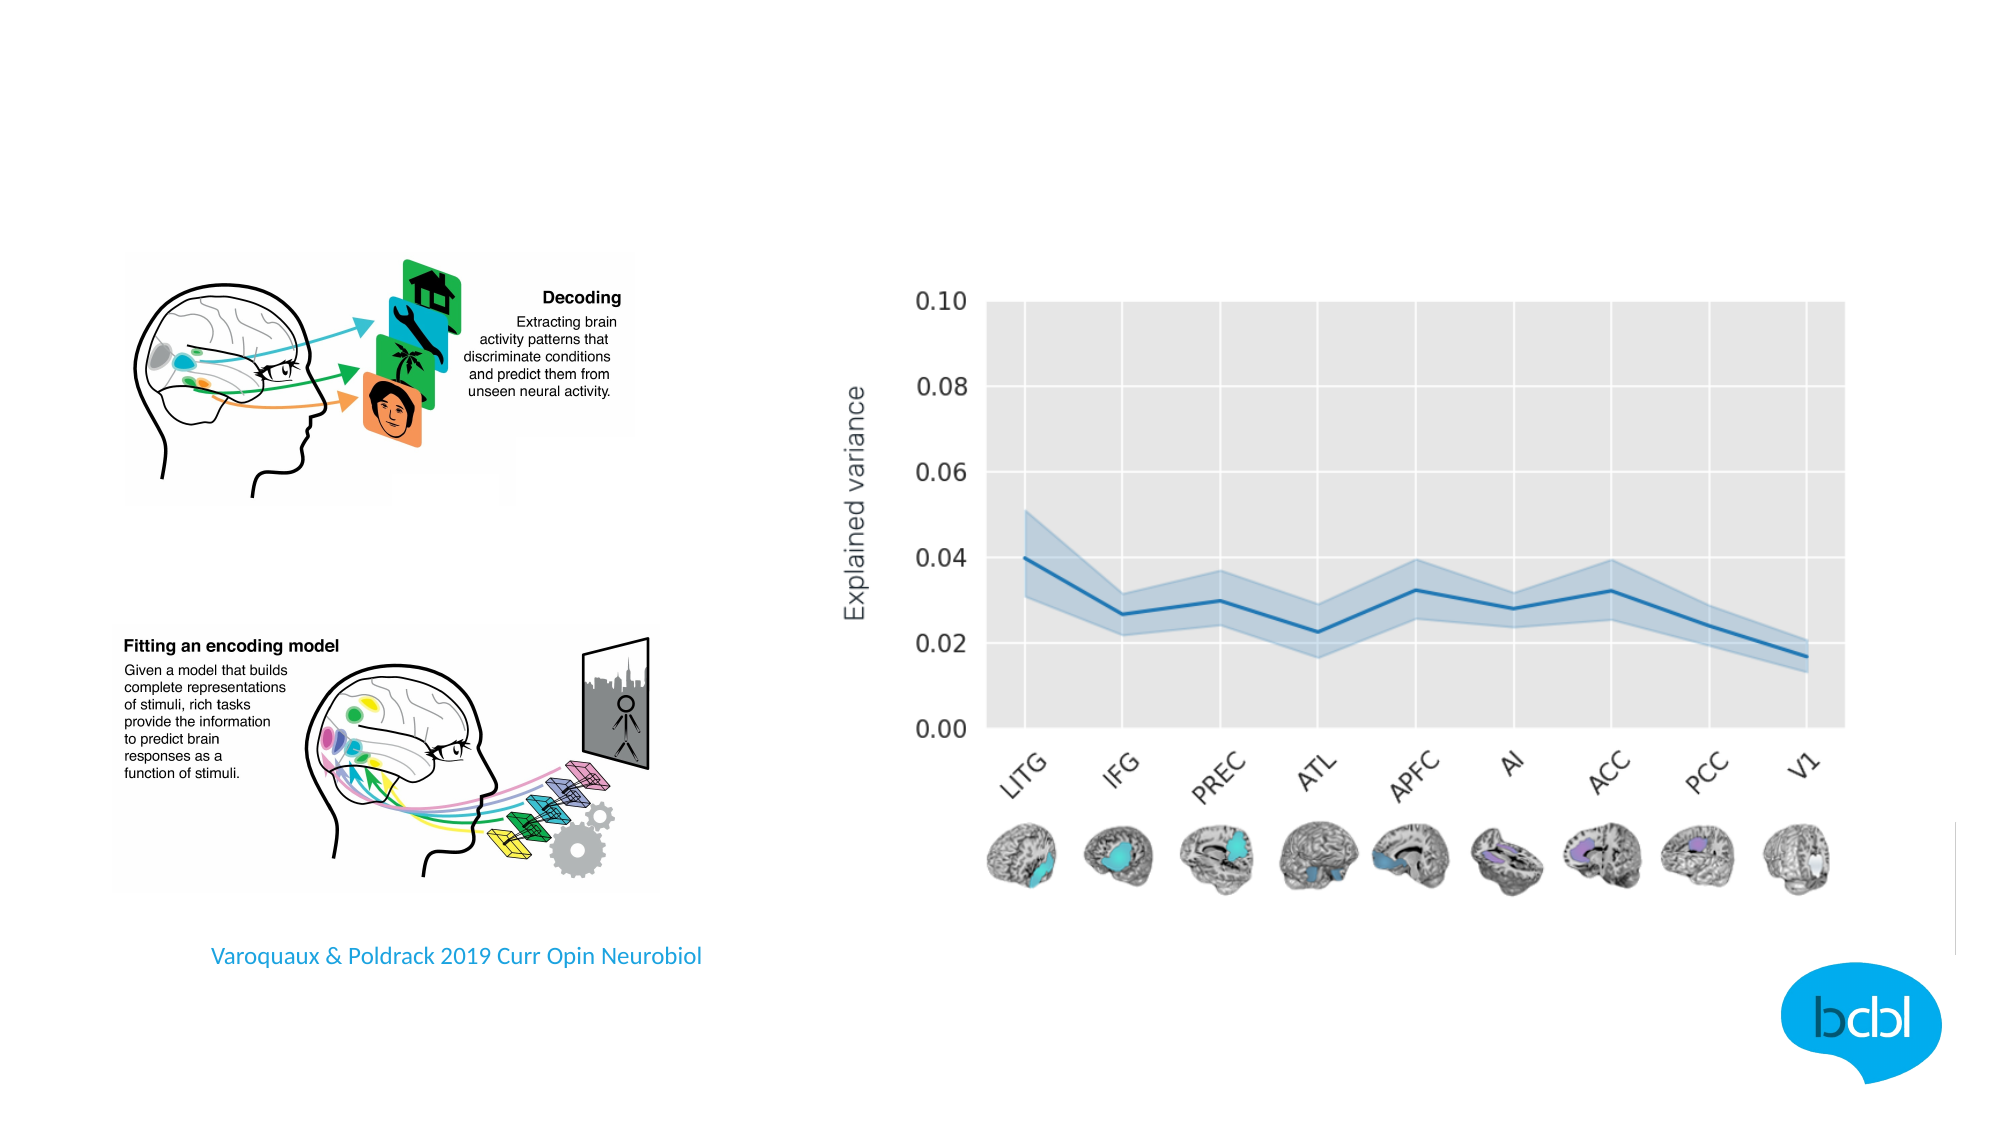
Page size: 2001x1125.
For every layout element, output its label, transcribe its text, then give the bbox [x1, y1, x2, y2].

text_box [124, 252, 648, 529]
picture [112, 624, 660, 893]
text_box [810, 251, 1957, 955]
text_box Varoquaux & Poldrack 2019 Curr Opin Neurobiol [196, 932, 744, 1007]
picture [1779, 954, 1957, 1094]
